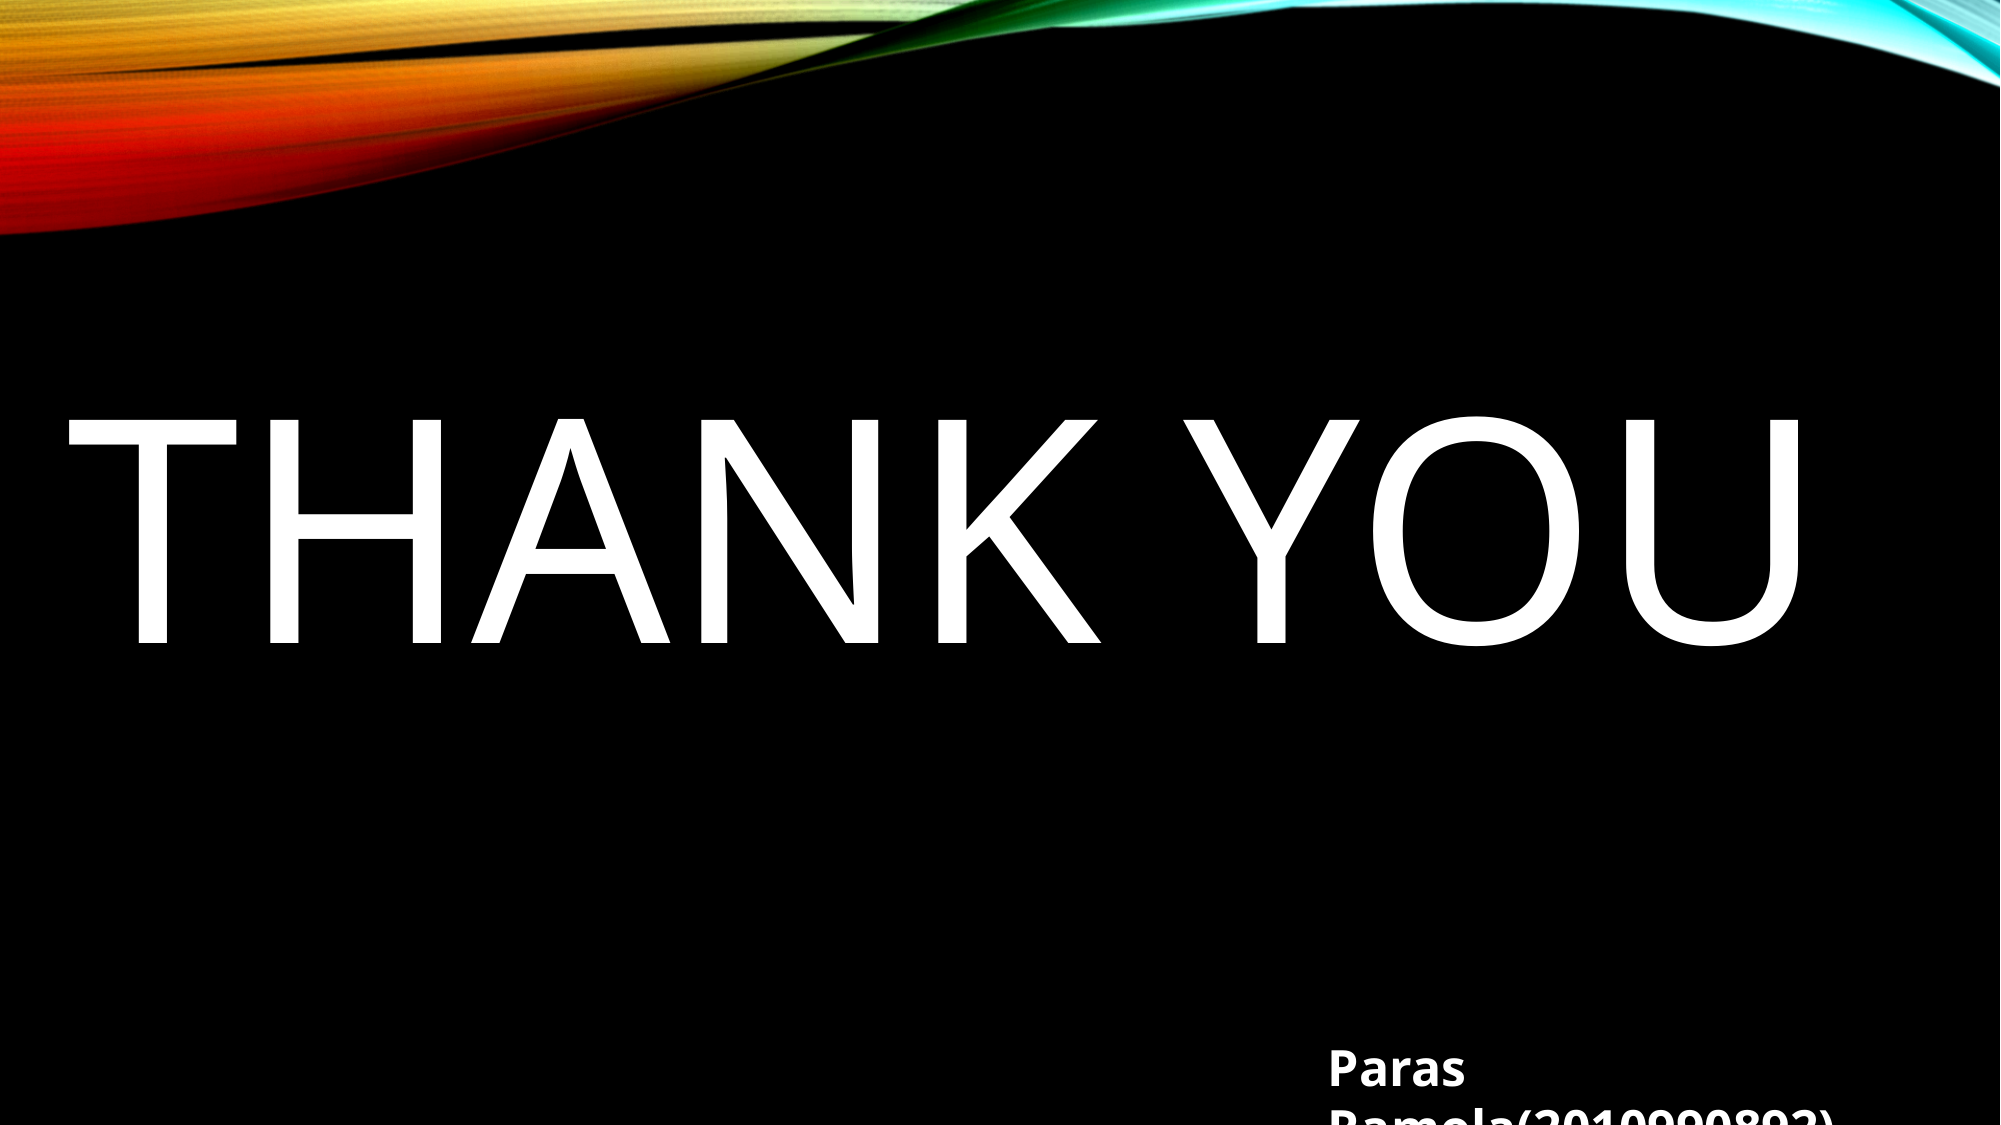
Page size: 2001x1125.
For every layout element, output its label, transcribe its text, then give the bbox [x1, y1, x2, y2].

picture [0, 0, 2000, 237]
text_box Paras Ramola(2010990892) [1313, 1029, 2000, 1125]
title THANK YOU [45, 128, 1842, 958]
